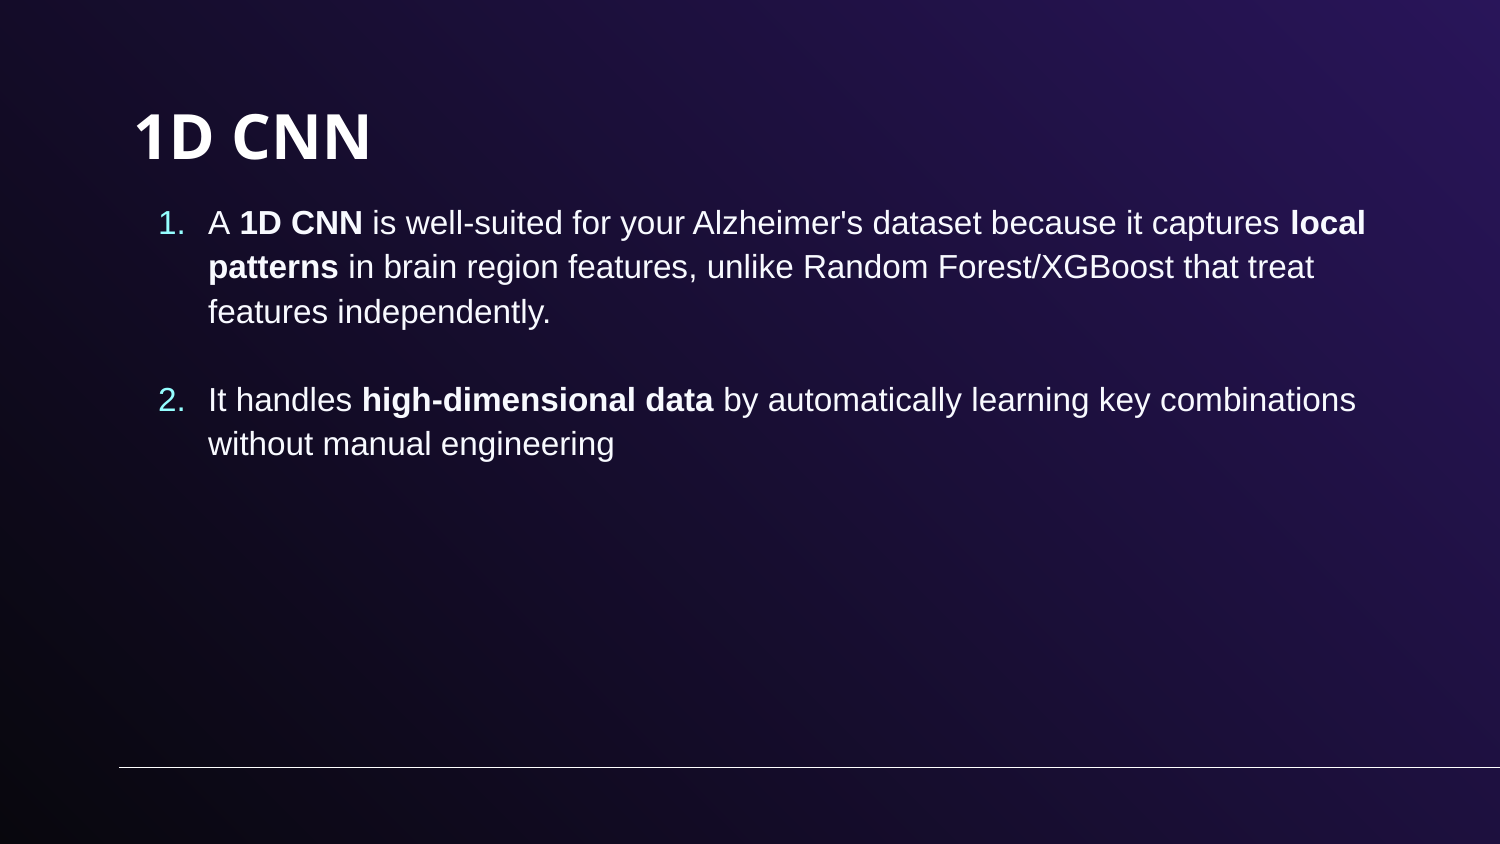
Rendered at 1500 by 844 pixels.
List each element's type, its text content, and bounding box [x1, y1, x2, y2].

list A 1D CNN is well-suited for your Alzheimer's dataset because it captures local patterns in brain region features, unlike Random Forest/XGBoost that treat features independently. It handles high-dimensional data by automatically learning key combinations without manual engineering [118, 181, 1382, 756]
title 1D CNN [118, 88, 1382, 181]
